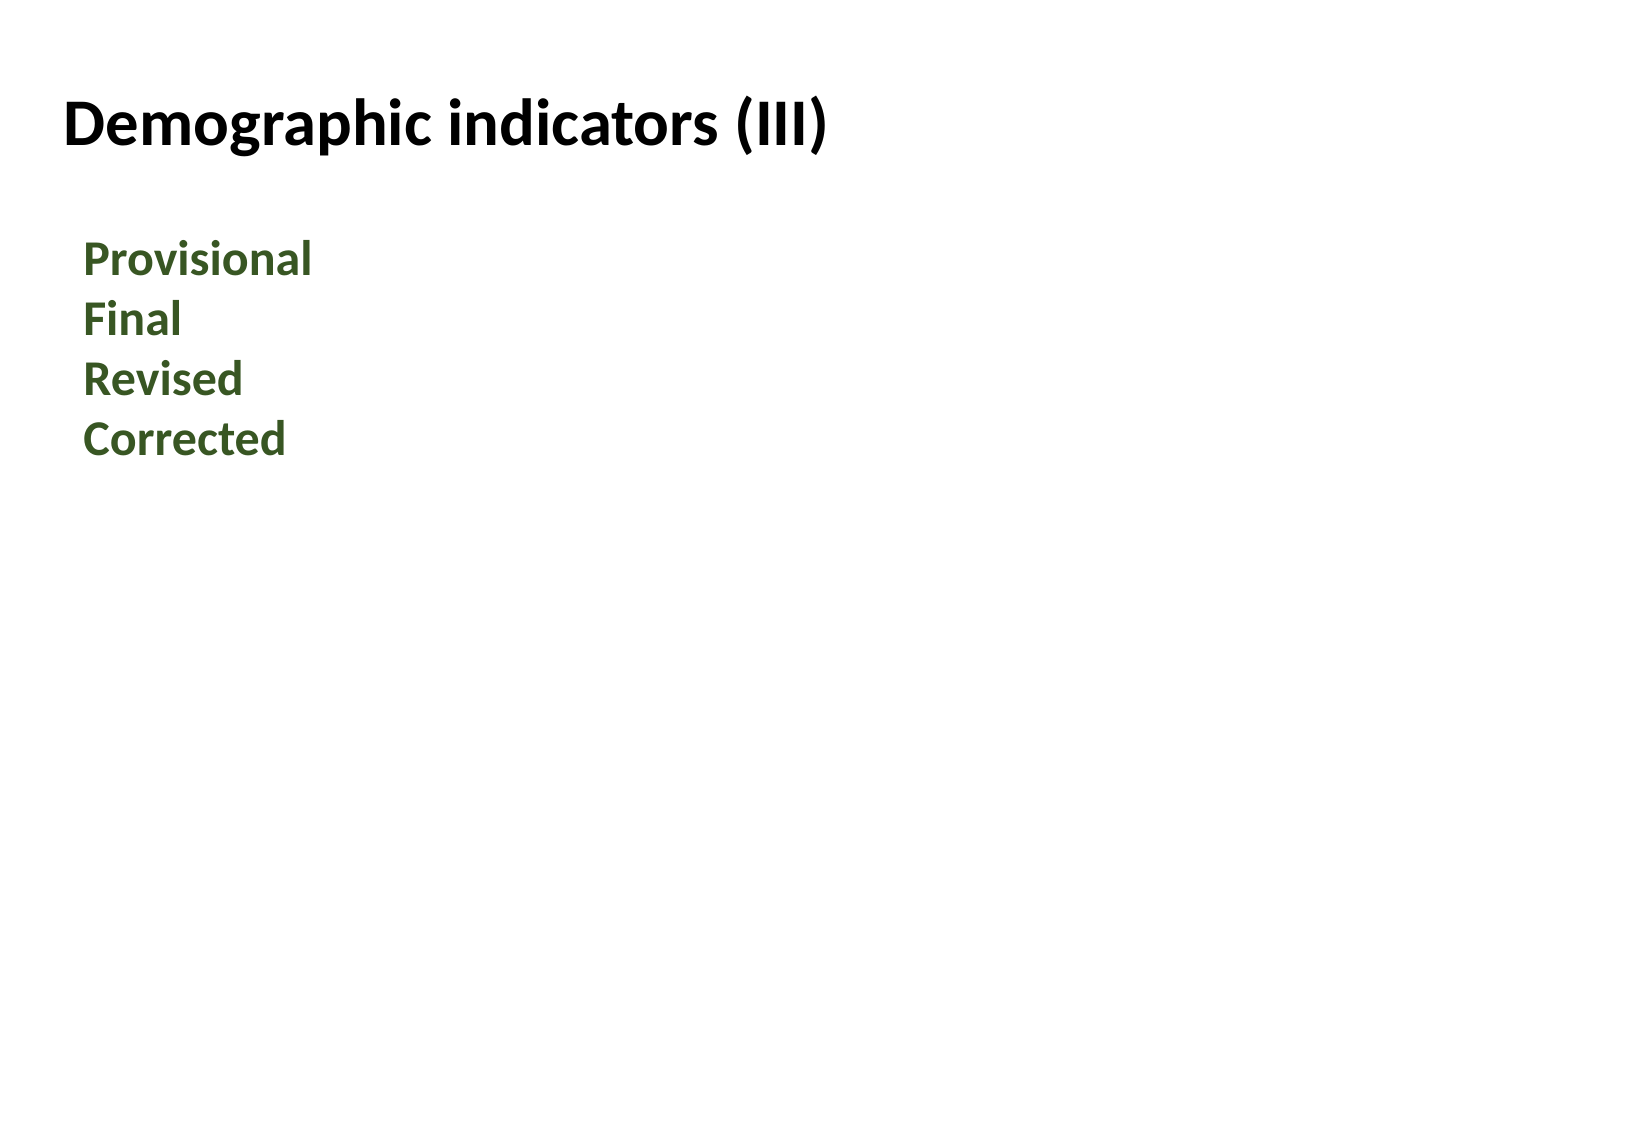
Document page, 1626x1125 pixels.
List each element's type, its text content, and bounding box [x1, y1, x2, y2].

text_box Demographic indicators (III) [49, 71, 845, 167]
text_box Provisional Final Revised Corrected [68, 218, 1552, 594]
